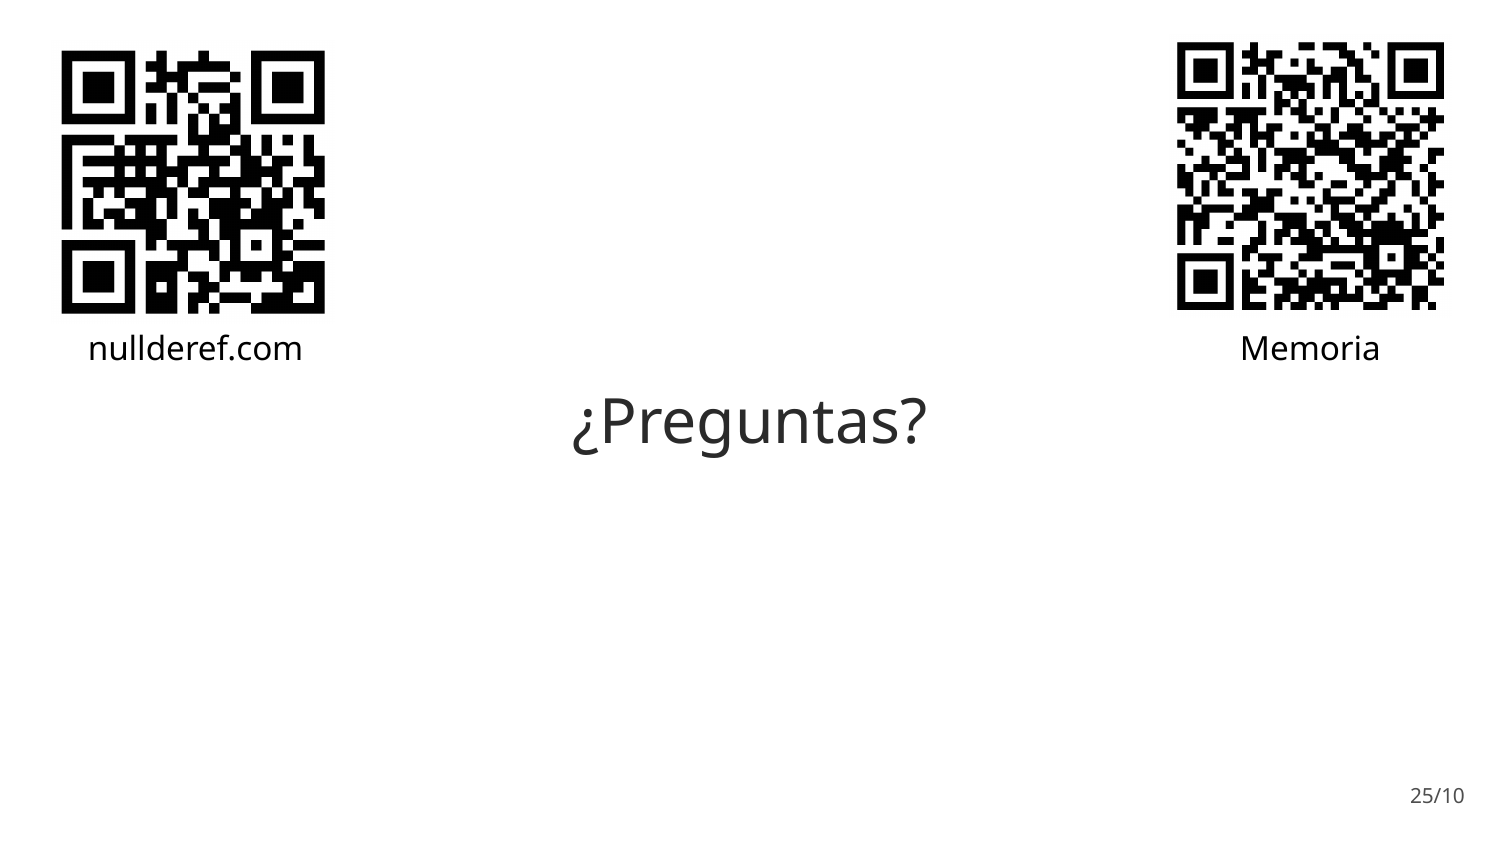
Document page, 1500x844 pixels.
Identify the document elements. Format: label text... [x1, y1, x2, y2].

text_box Memoria [1172, 327, 1449, 382]
text_box nullderef.com [57, 332, 334, 382]
title ¿Preguntas? [51, 72, 1449, 765]
picture [1168, 34, 1453, 318]
slide_number ‹#›/10 [1389, 764, 1480, 830]
picture [50, 40, 335, 324]
